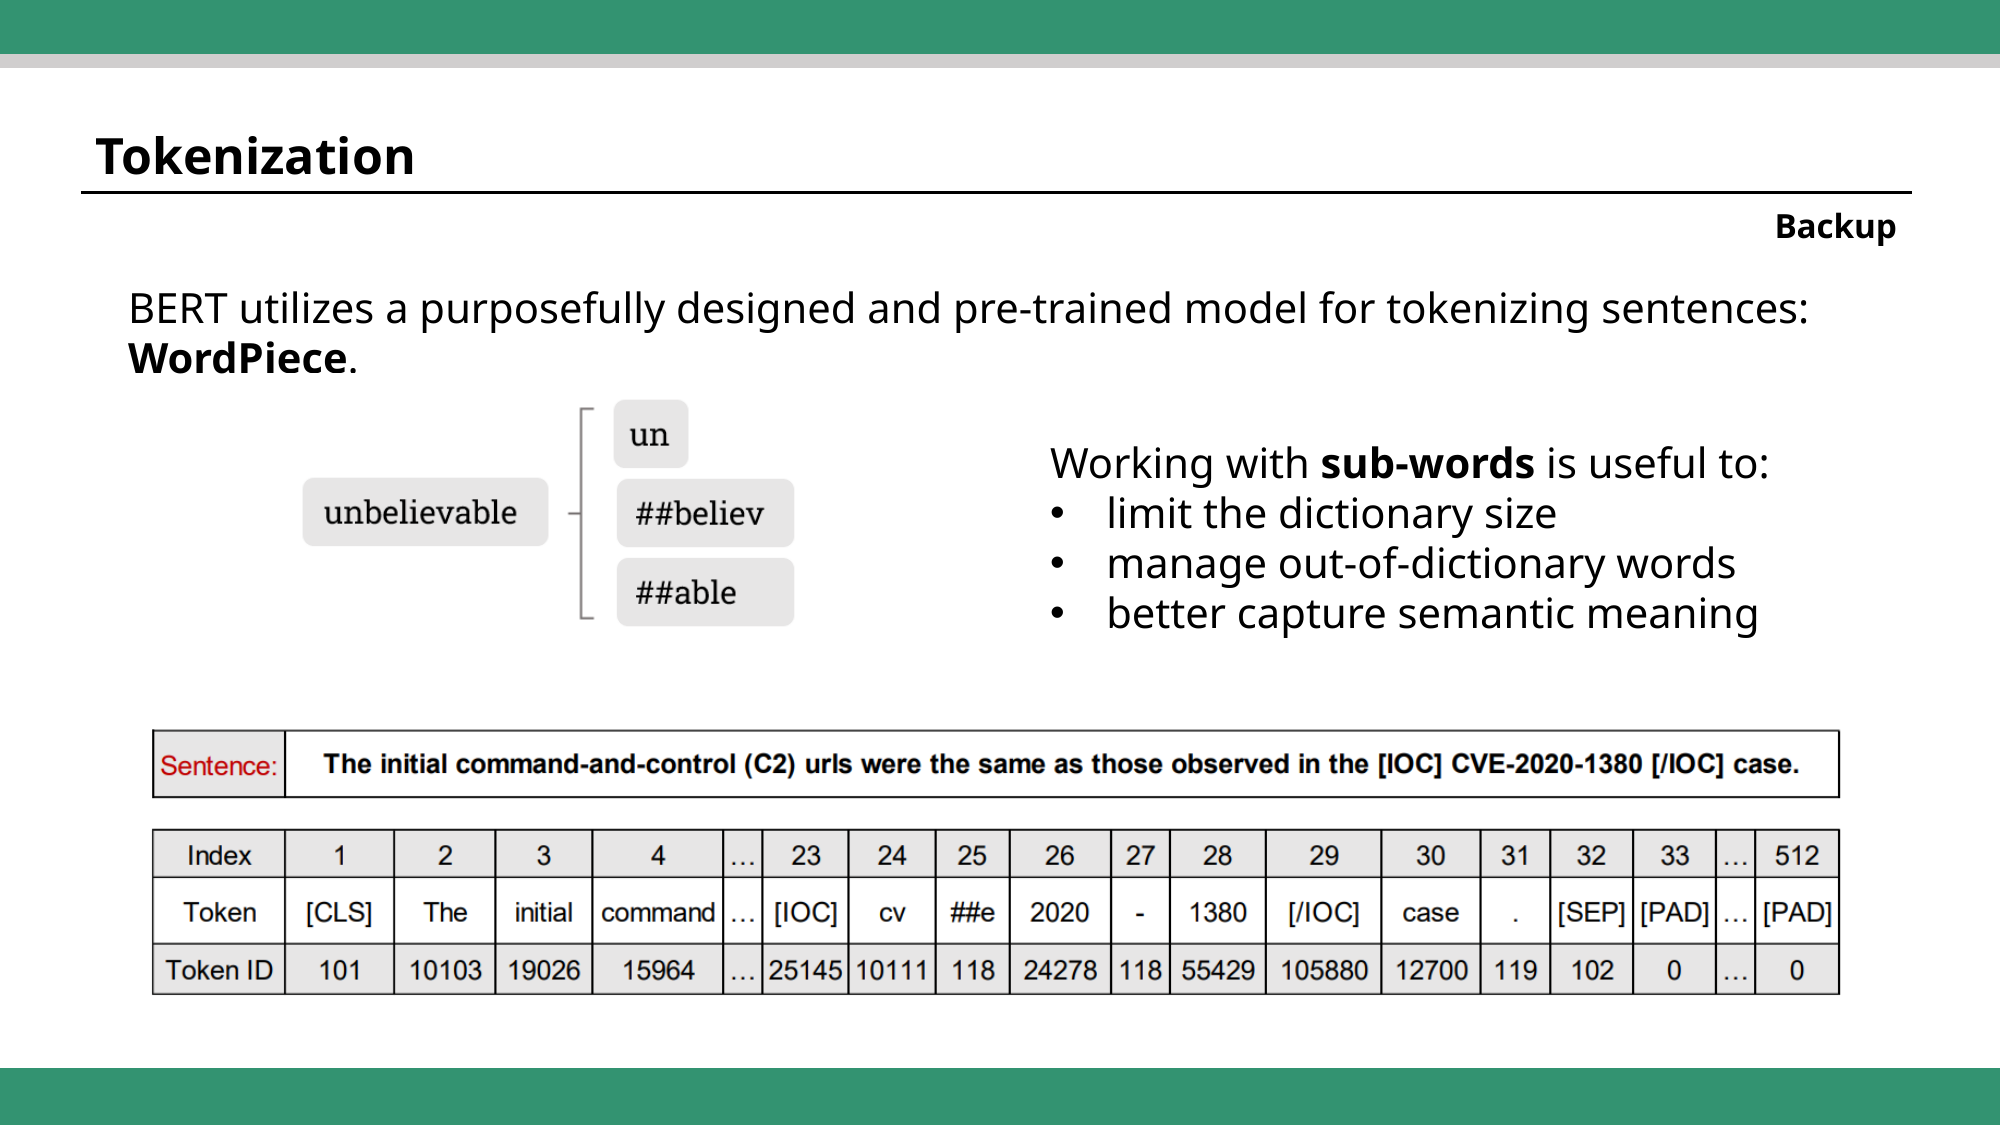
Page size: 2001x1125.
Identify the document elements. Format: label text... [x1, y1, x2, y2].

text_box BERT utilizes a purposefully designed and pre-trained model for tokenizing sentences: WordPiece. [113, 274, 1912, 390]
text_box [80, 116, 1912, 254]
picture [277, 373, 805, 637]
text_box Working with sub-words is useful to: limit the dictionary size manage out-of-dictionary words better capture semantic meaning [1035, 429, 1886, 695]
picture [138, 713, 1862, 1008]
text_box [0, 1068, 2000, 1125]
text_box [0, 0, 2000, 67]
